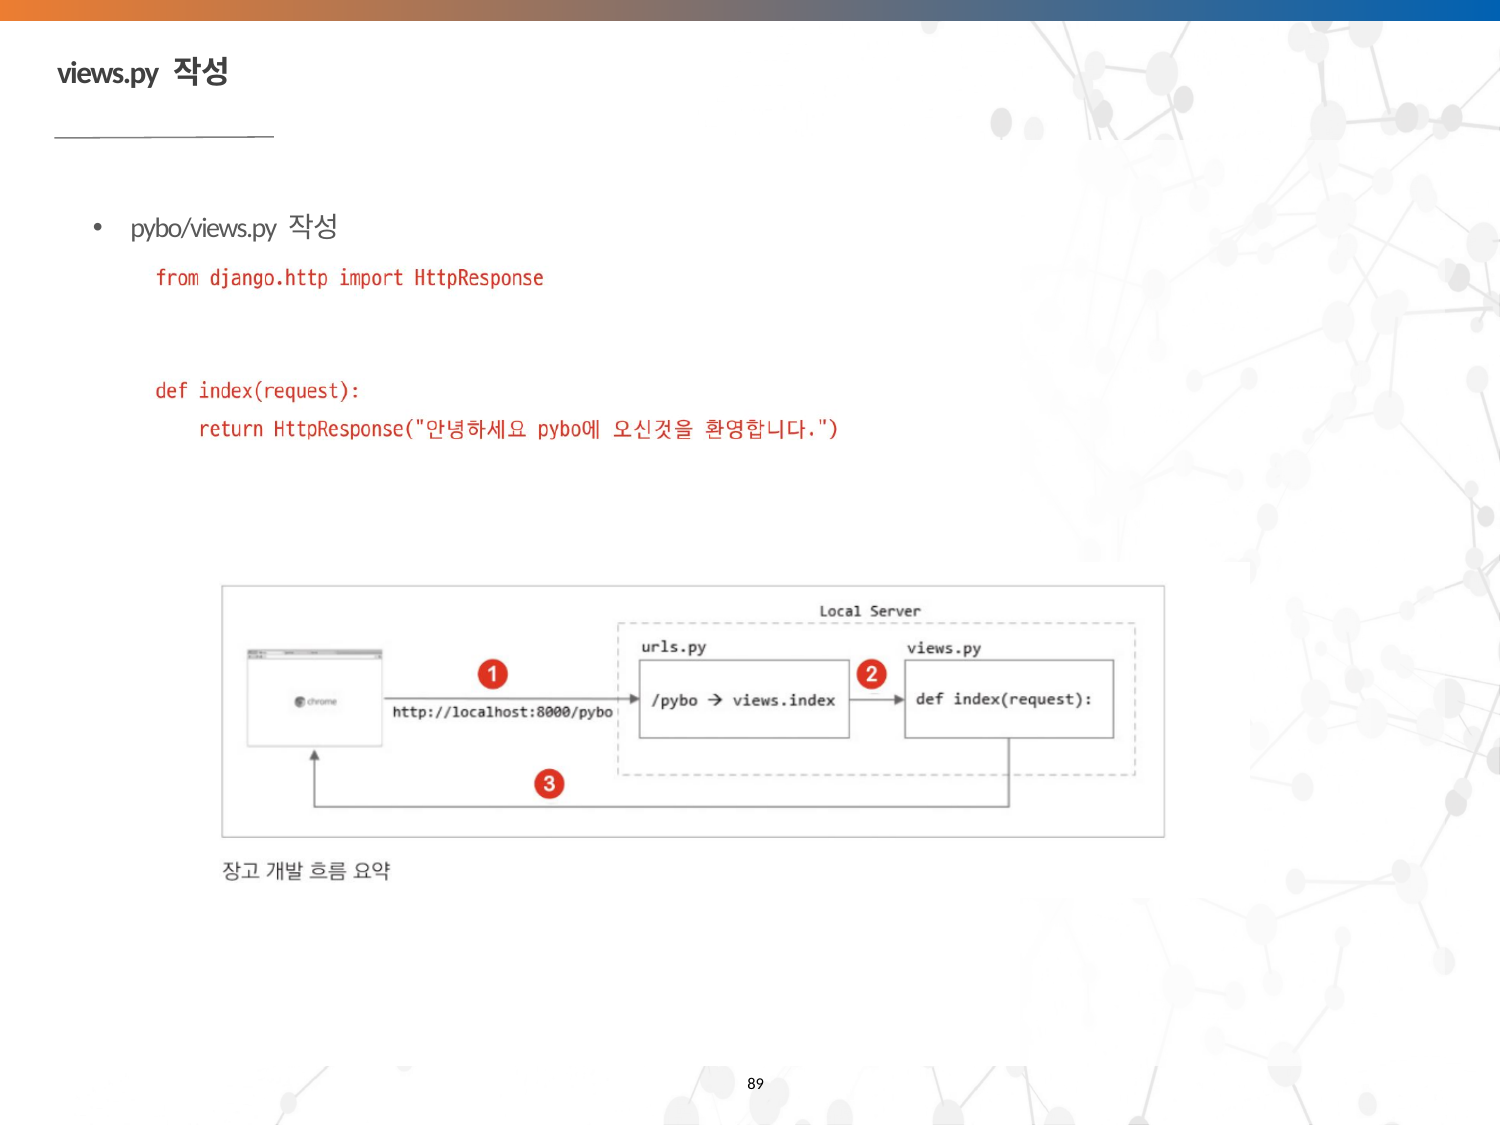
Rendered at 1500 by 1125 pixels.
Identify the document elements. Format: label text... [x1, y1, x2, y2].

picture [146, 251, 872, 448]
list pybo/views.py 작성 [78, 193, 1433, 1035]
picture [188, 562, 1250, 898]
slide_number 89 [586, 1065, 925, 1125]
title views.py 작성 [42, 49, 872, 117]
